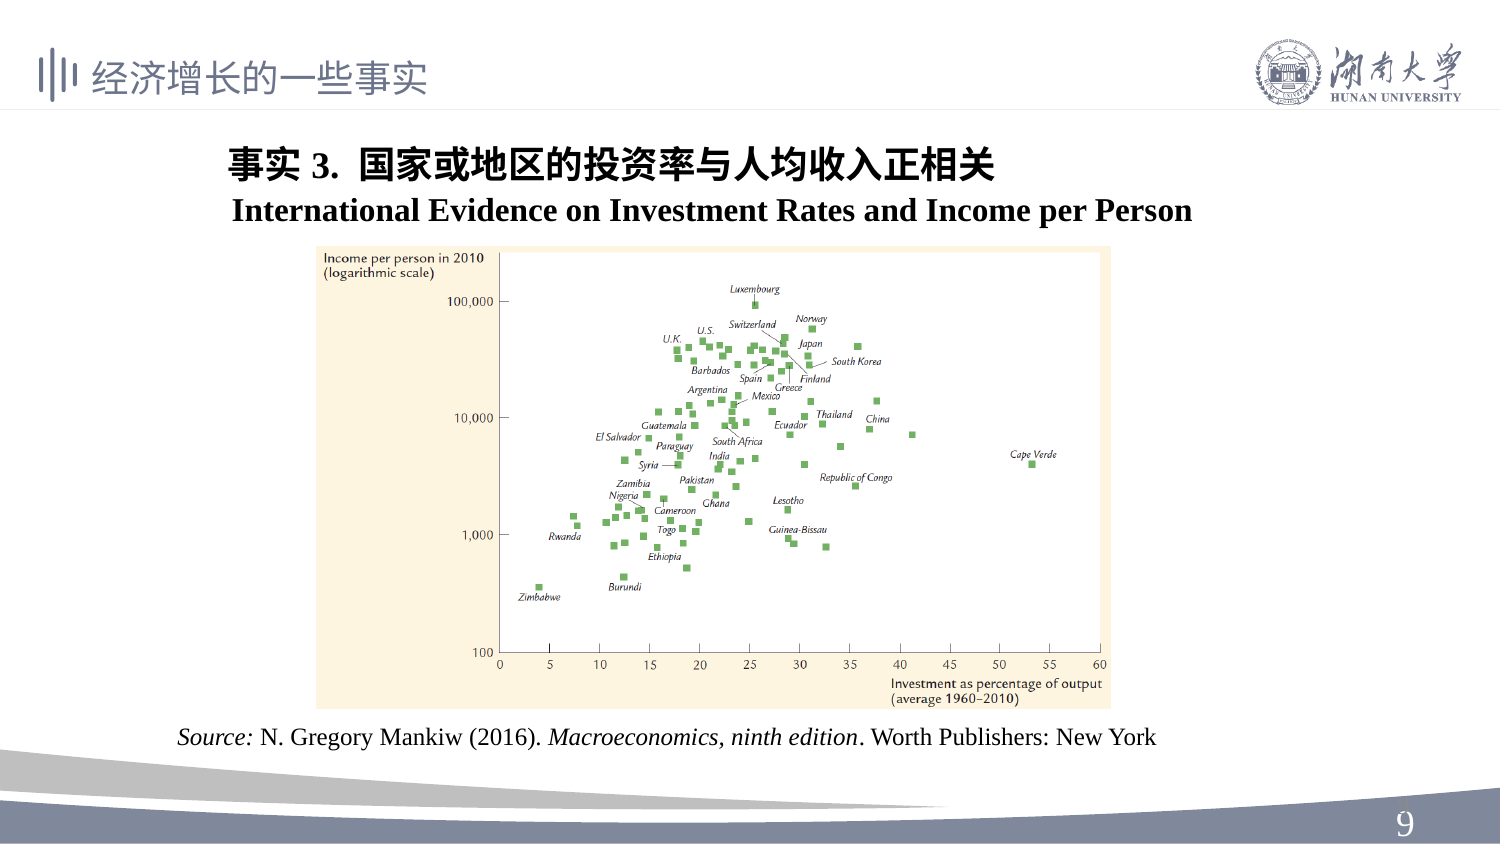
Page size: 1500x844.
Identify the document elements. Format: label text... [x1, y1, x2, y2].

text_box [39, 47, 78, 103]
text_box Source: N. Gregory Mankiw (2016). Macroeconomics, ninth edition. Worth Publishers: New York [162, 713, 1438, 758]
picture [316, 246, 1111, 710]
text_box 经济增长的一些事实 [78, 47, 1175, 108]
text_box 事实3. 国家或地区的投资率与人均收入正相关 [212, 133, 1500, 691]
slide_number 9 [1074, 782, 1425, 827]
picture [1249, 33, 1465, 109]
